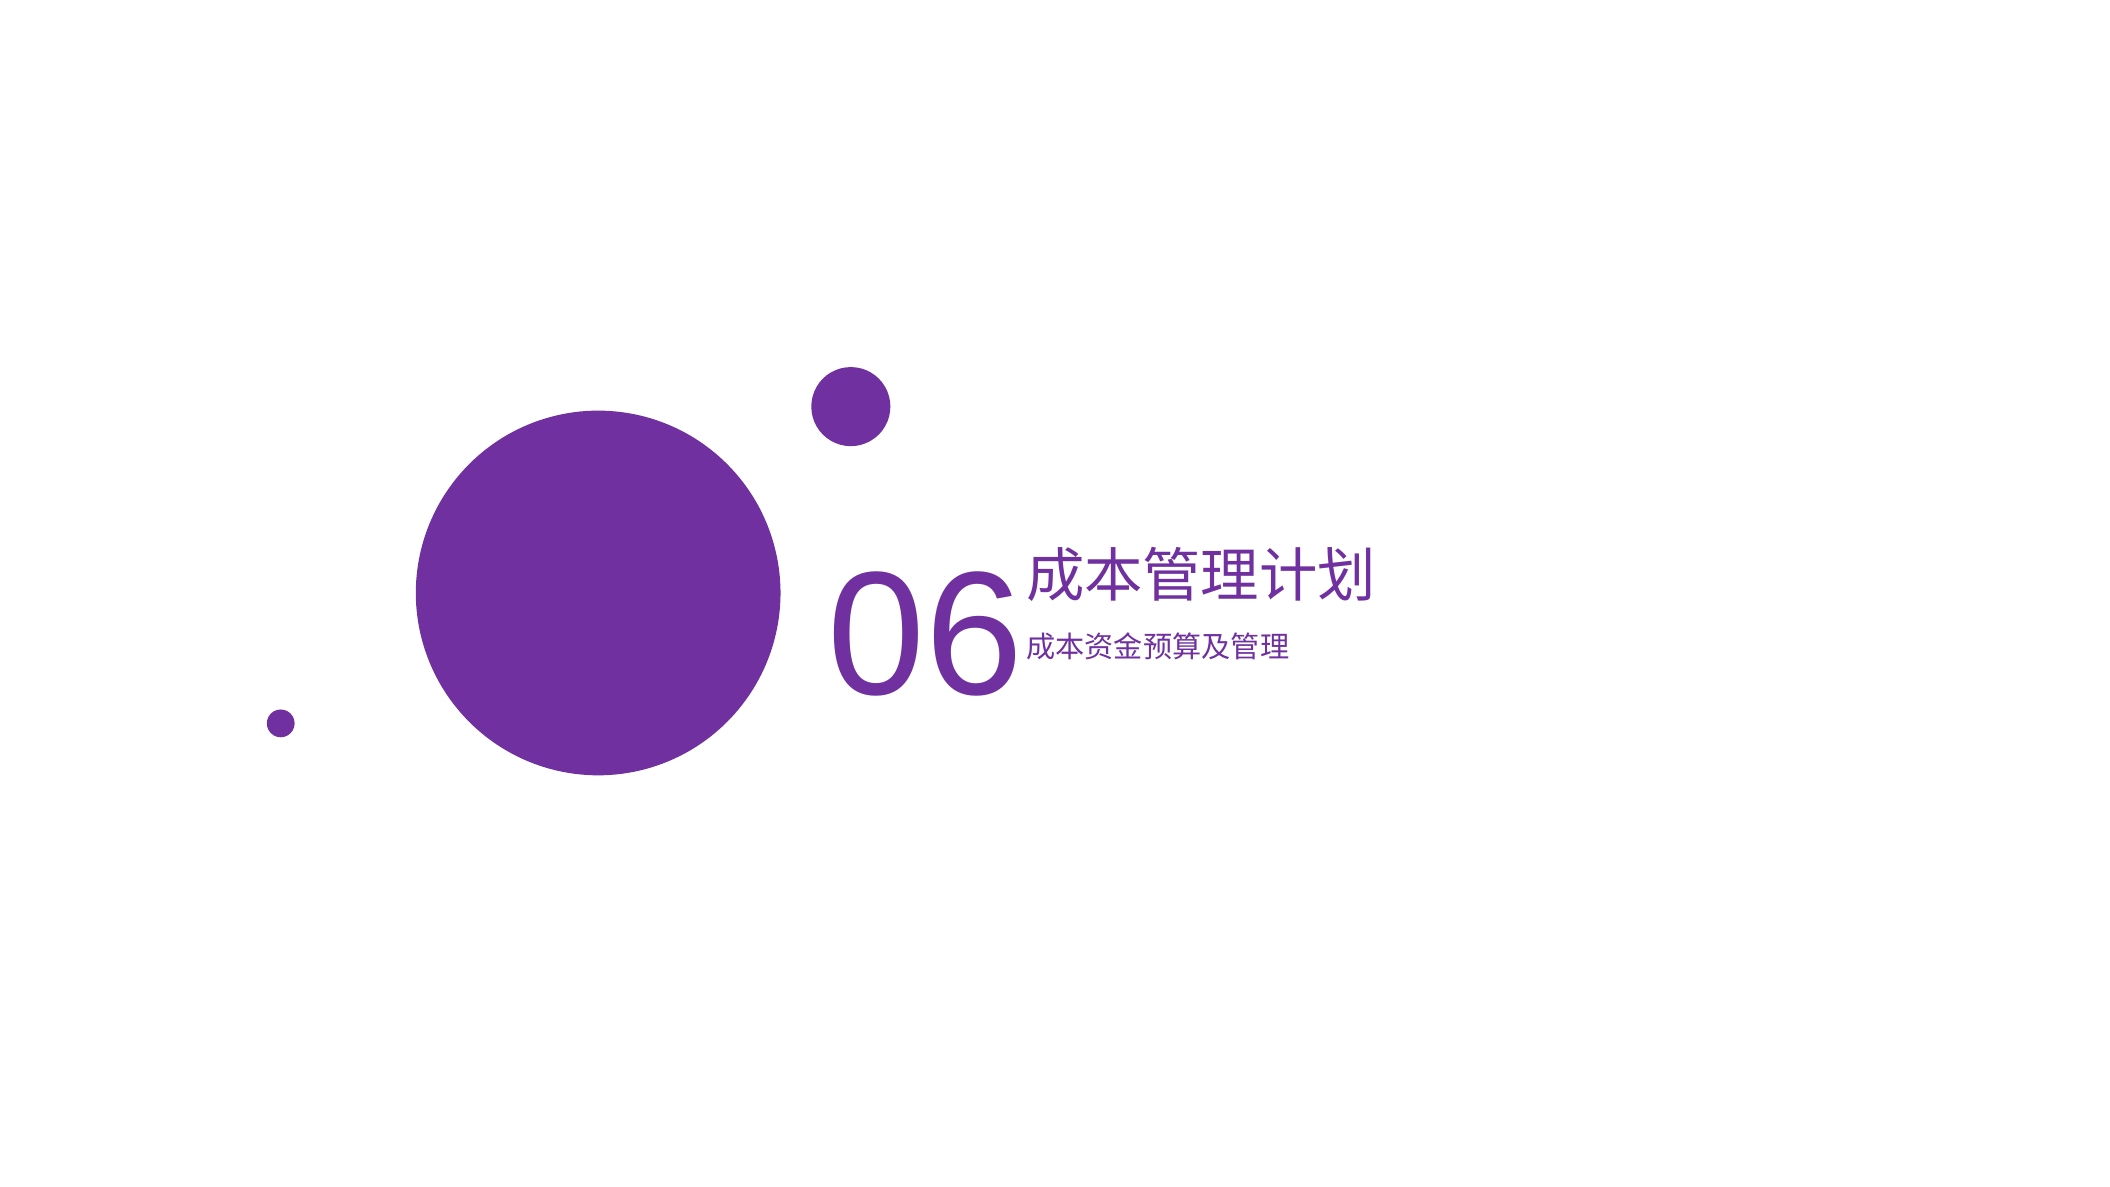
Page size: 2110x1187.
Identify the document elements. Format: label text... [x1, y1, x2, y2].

text_box [415, 410, 780, 776]
text_box 成本资金预算及管理 [1026, 628, 1679, 664]
text_box 06 [780, 511, 1070, 737]
text_box [811, 367, 891, 447]
text_box 成本管理计划 [1026, 537, 1495, 609]
text_box [266, 709, 295, 738]
